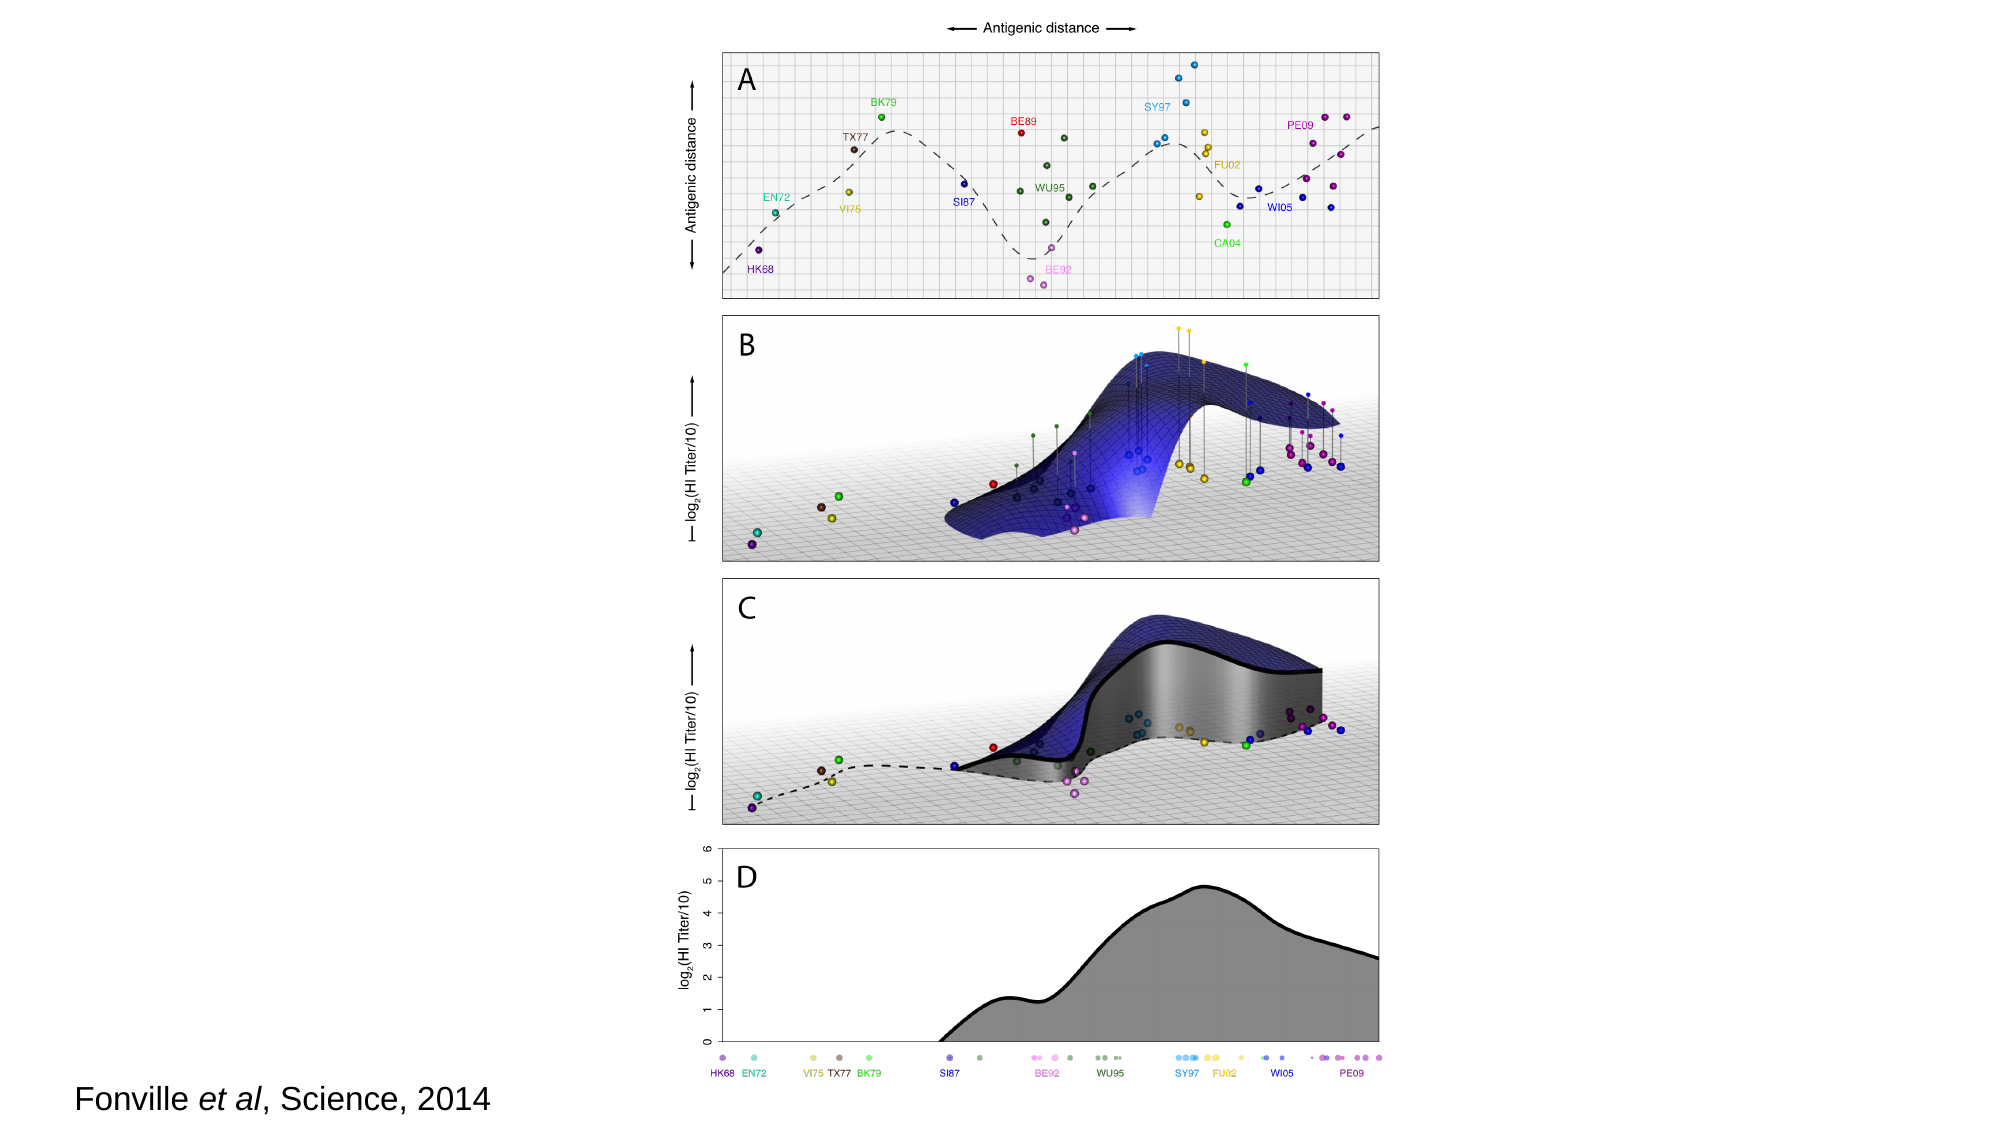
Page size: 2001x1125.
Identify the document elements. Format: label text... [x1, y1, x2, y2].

picture [662, 0, 1450, 1113]
text_box Fonville et al, Science, 2014 [59, 1069, 507, 1125]
